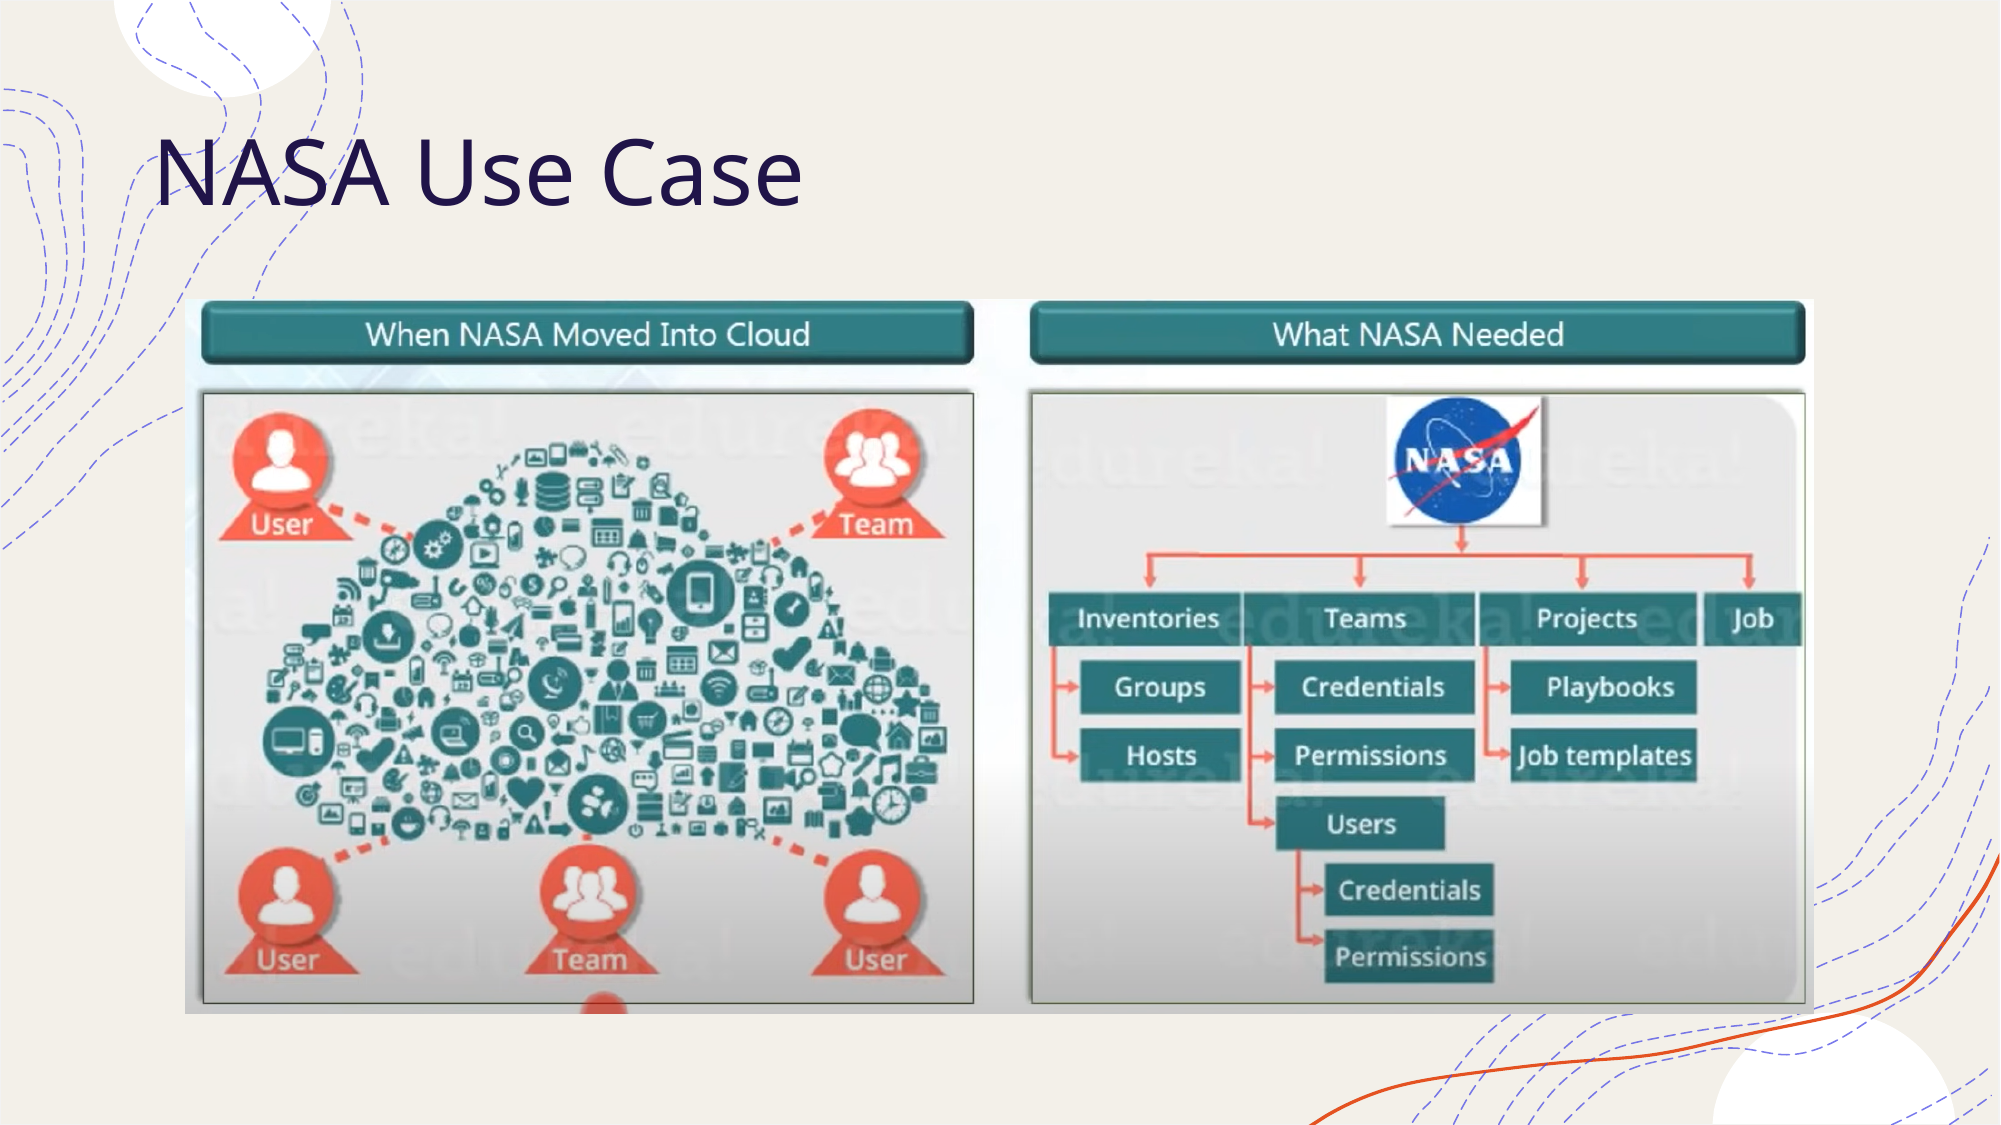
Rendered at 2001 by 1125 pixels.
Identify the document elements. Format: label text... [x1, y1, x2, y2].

title NASA Use Case [137, 59, 1863, 278]
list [185, 299, 1814, 1014]
